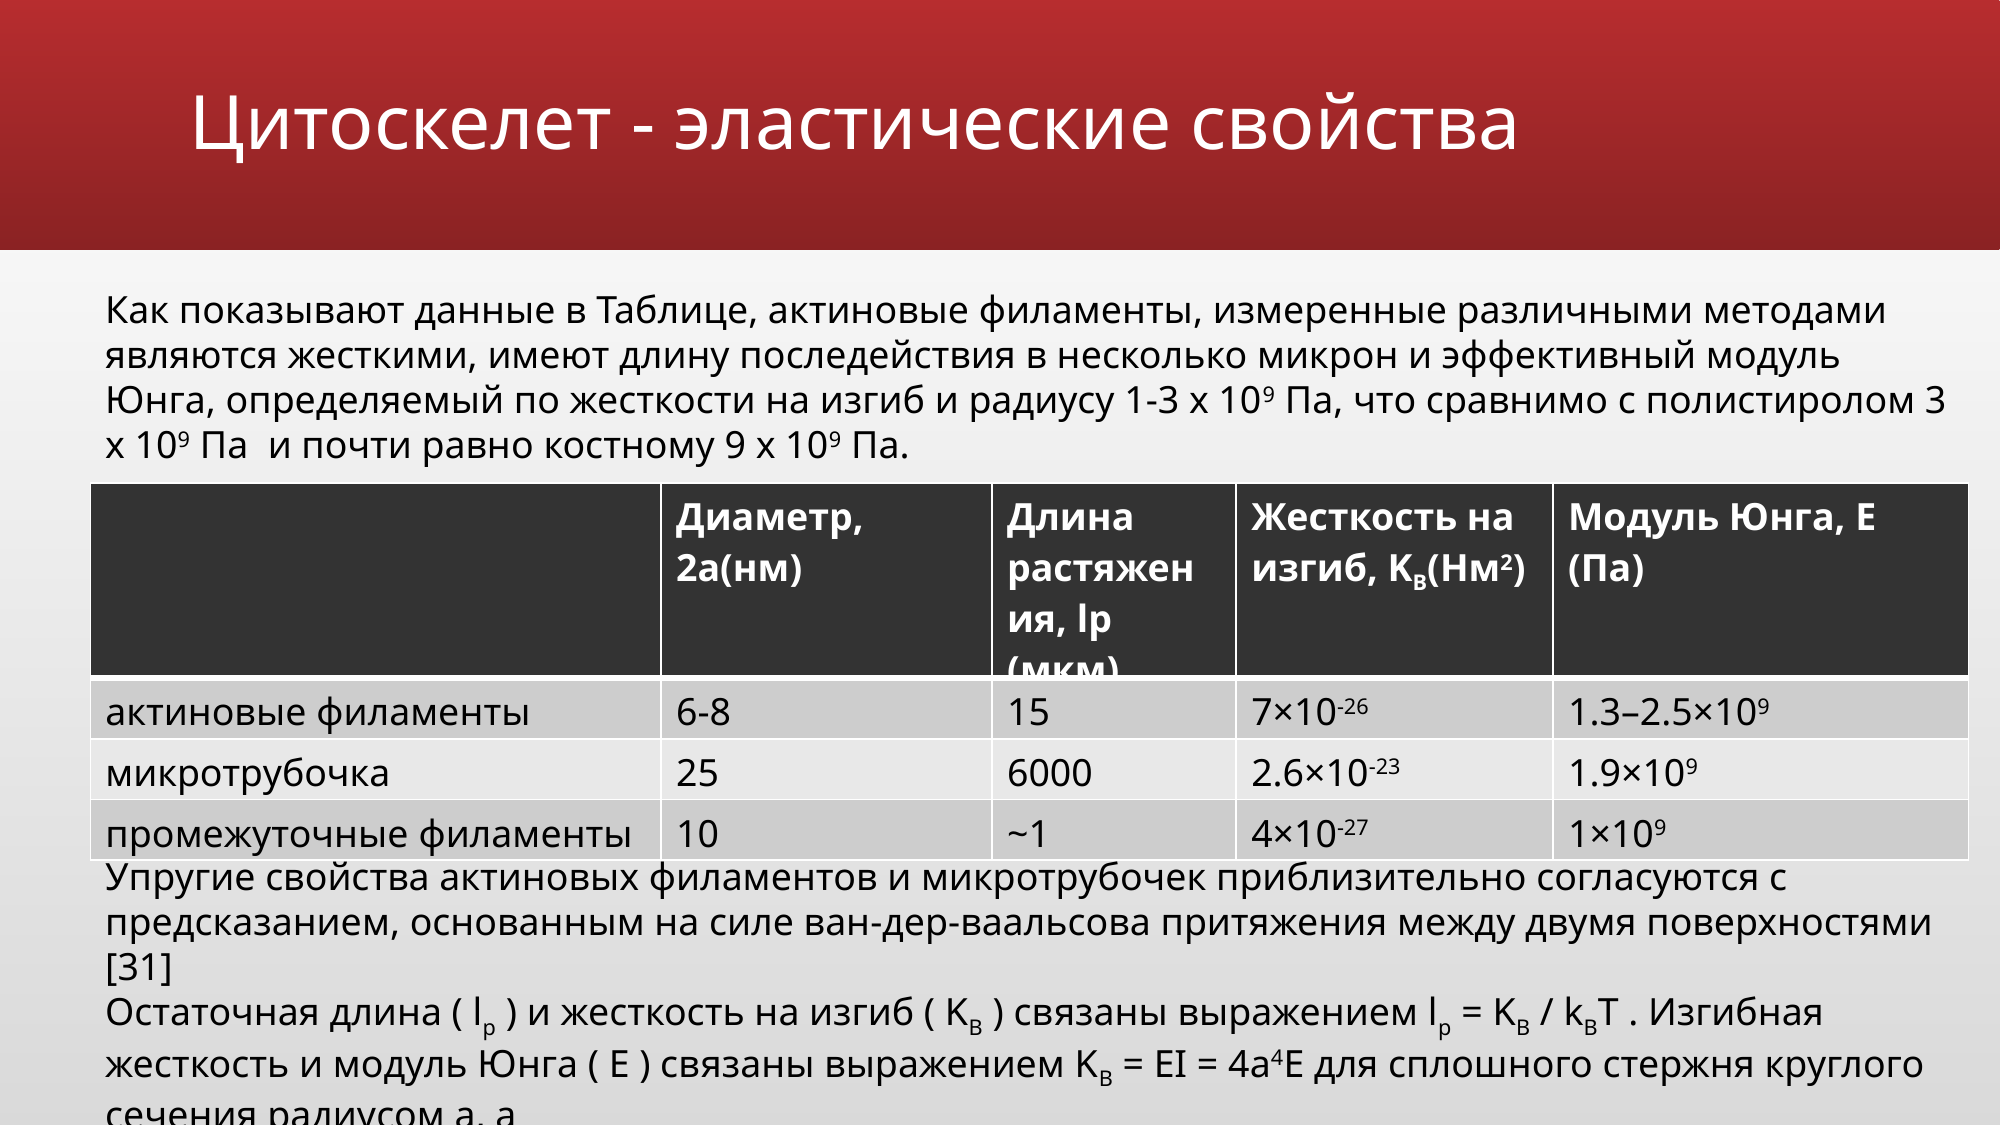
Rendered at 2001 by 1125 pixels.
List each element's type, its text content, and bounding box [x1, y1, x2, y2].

table_cell 1×109 [1554, 800, 1968, 859]
table_header [91, 484, 660, 675]
table_cell 6000 [993, 740, 1235, 799]
table_cell 7×10-26 [1237, 681, 1552, 738]
text_box Как показывают данные в Таблице, актиновые филаменты, измеренные различными методами являются жесткими, имеют длину последействия в несколько микрон и эффективный модуль Юнга, определяемый по жесткости на изгиб и радиусу 1-3 x 109 Па, что сравнимо с полистиролом 3 x 109 Па и почти равно костному 9 x 109 Па. [90, 278, 1969, 474]
table_cell 4×10-27 [1237, 800, 1552, 859]
table_cell 2.6×10-23 [1237, 740, 1552, 799]
table_header Длина растяжения, lp (мкм) [993, 484, 1235, 675]
table_cell 1.3–2.5×109 [1554, 681, 1968, 738]
table_cell ~1 [993, 800, 1235, 859]
table_cell 25 [662, 740, 991, 799]
table_header Модуль Юнга, E (Па) [1554, 484, 1968, 675]
table_header Диаметр, 2а(нм) [662, 484, 991, 675]
table_cell 10 [662, 800, 991, 859]
table_cell актиновые филаменты [91, 681, 660, 738]
table_cell 1.9×109 [1554, 740, 1968, 799]
table_cell микротрубочка [91, 740, 660, 799]
title Цитоскелет - эластические свойства [174, 16, 1825, 234]
table_cell промежуточные филаменты [91, 800, 660, 859]
table_header Жесткость на изгиб, KB(Нм2) [1237, 484, 1552, 675]
table_cell 15 [993, 681, 1235, 738]
table_cell 6-8 [662, 681, 991, 738]
